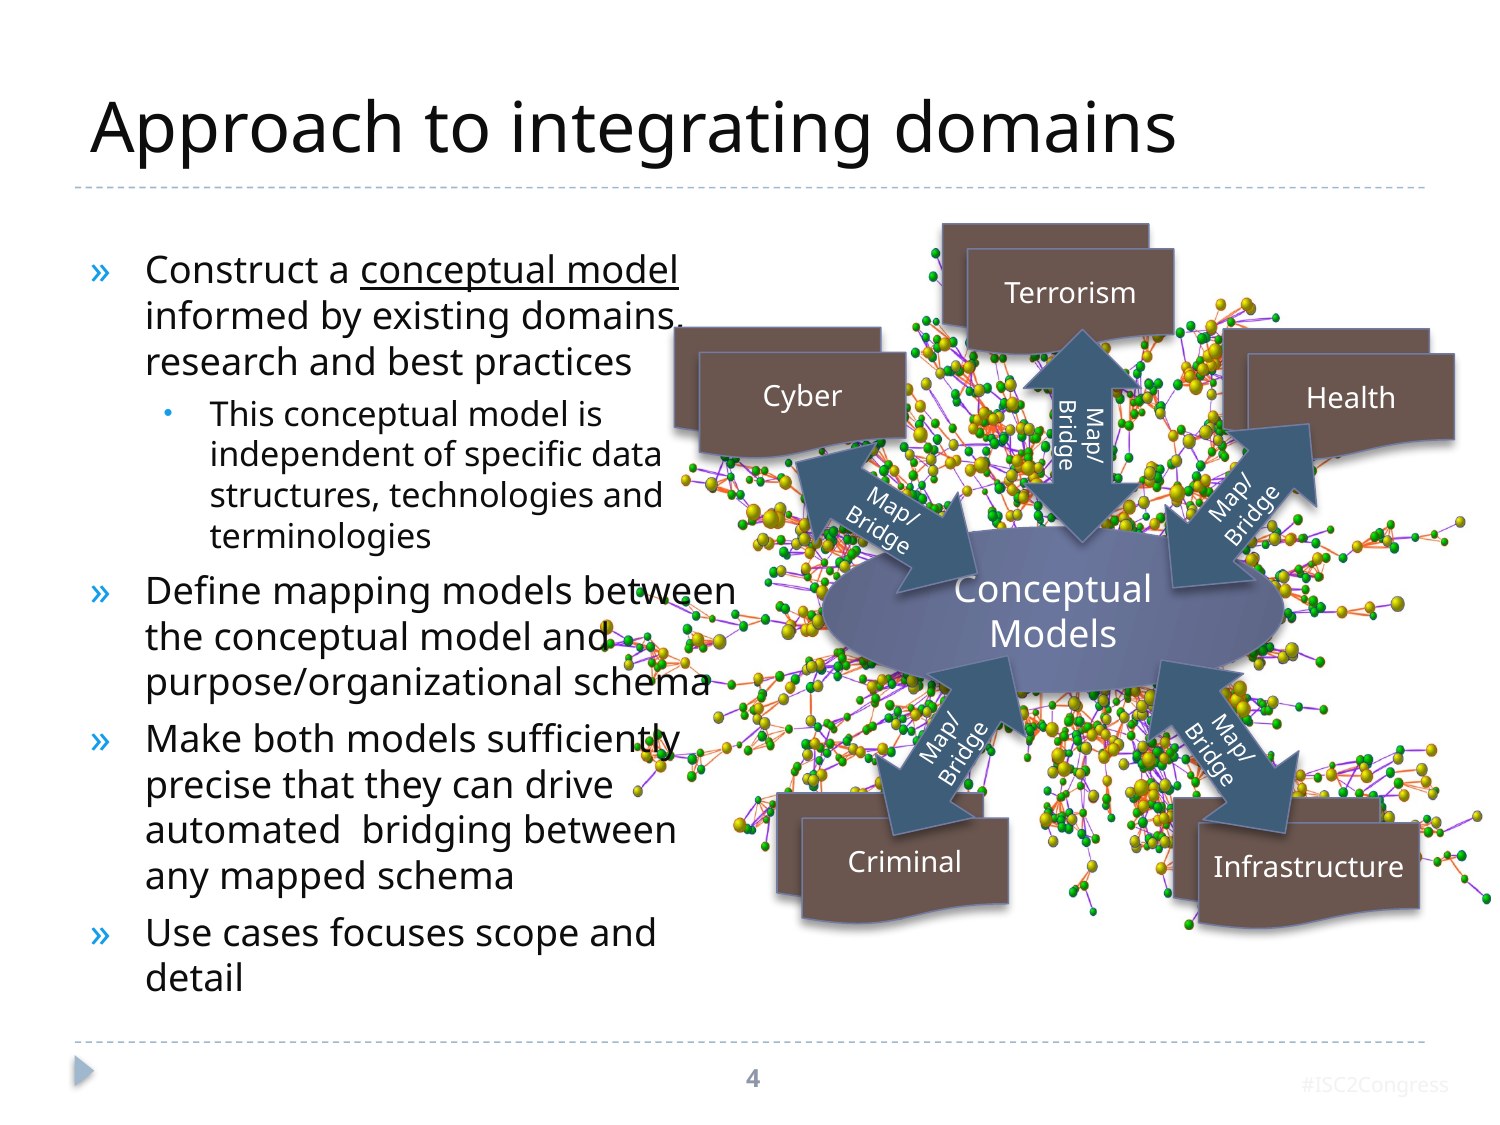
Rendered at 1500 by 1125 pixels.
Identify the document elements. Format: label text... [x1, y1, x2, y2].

title Approach to integrating domains [75, 46, 1390, 203]
picture [599, 248, 1492, 931]
list Construct a conceptual model informed by existing domains, research and best practices This conceptual model is independent of specific data structures, technologies and terminologies Define mapping models between the conceptual model and purpose/organizational schema Make both models sufficiently precise that they can drive automated bridging between any mapped schema Use cases focuses scope and detail [75, 238, 756, 1025]
text_box Cyber [941, 223, 1150, 248]
